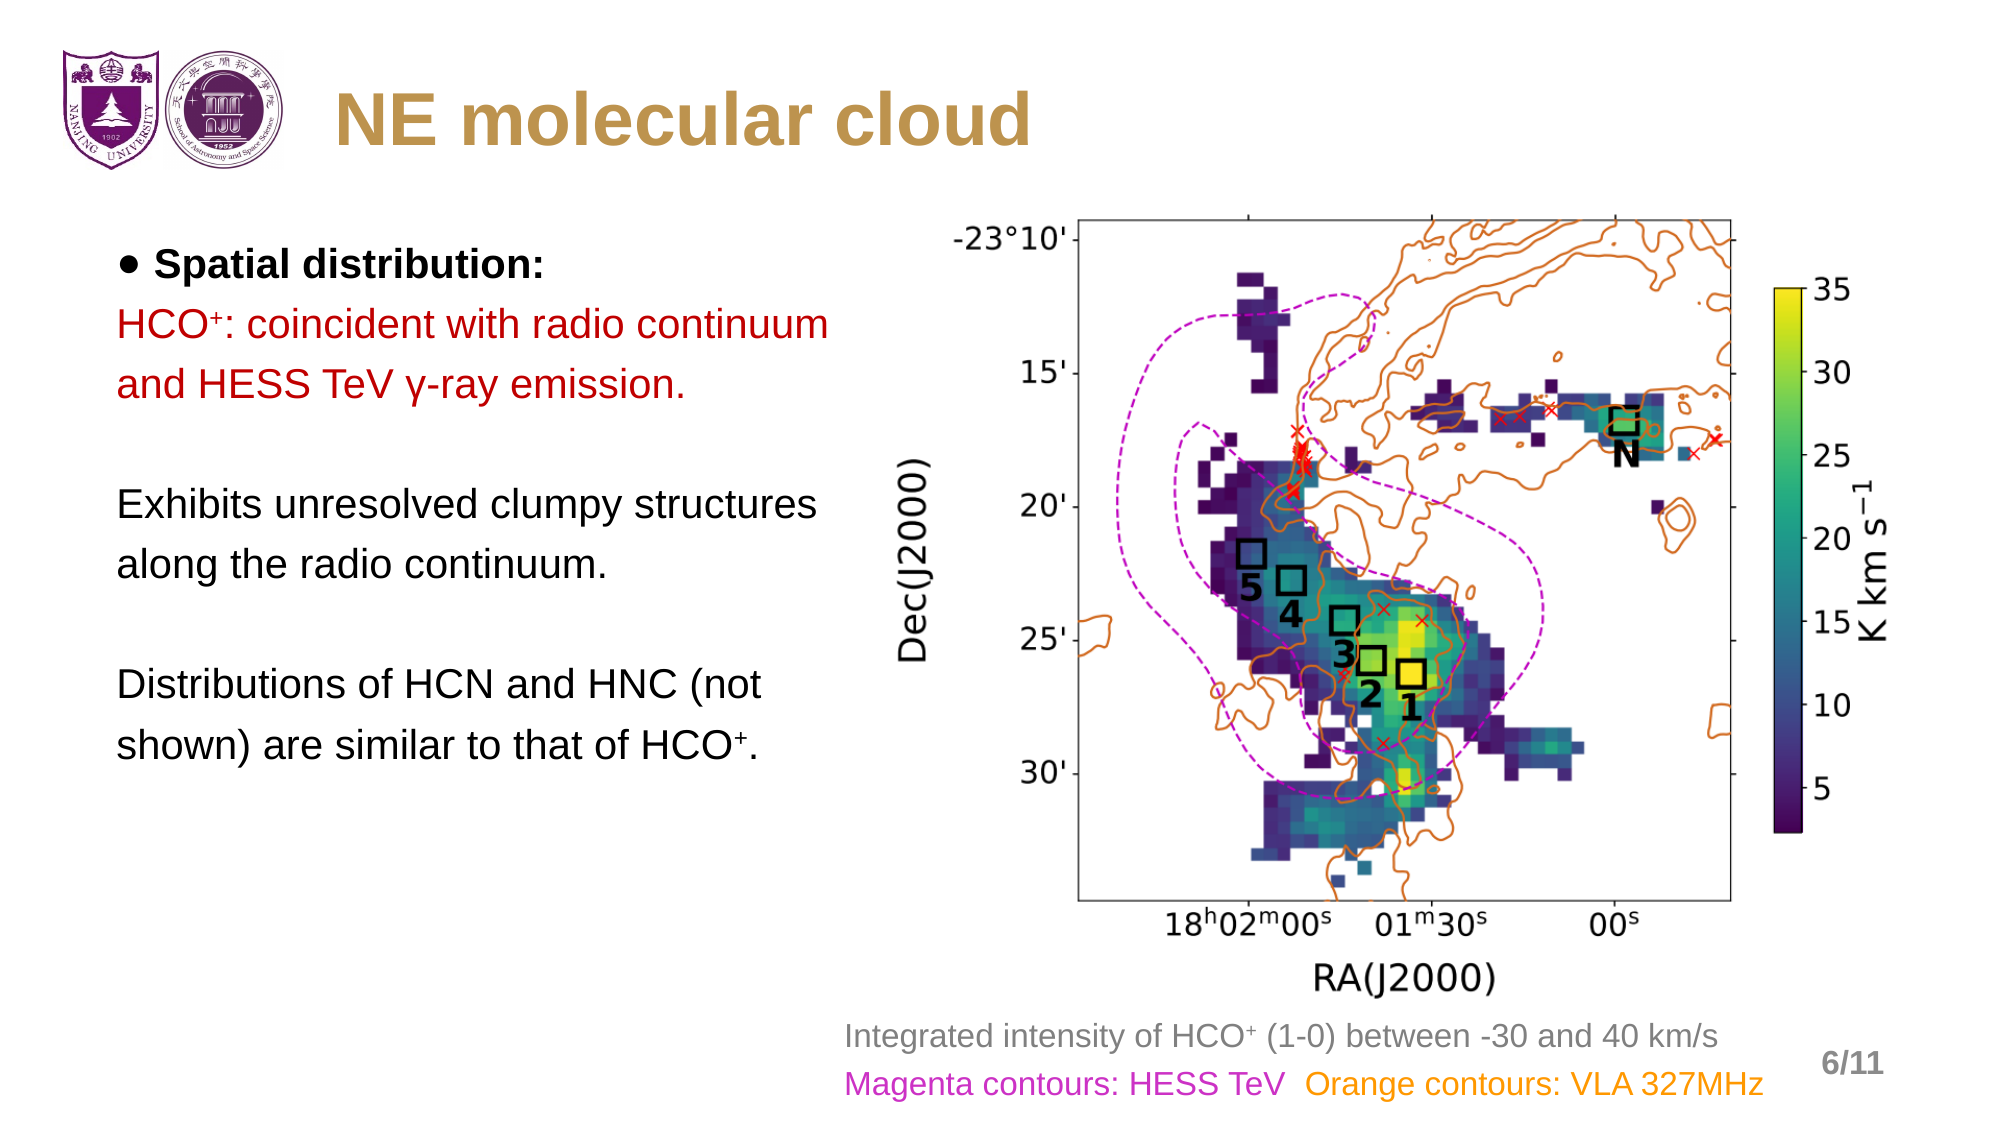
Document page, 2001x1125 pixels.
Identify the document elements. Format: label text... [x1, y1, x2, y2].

title NE molecular cloud [319, 57, 1900, 174]
text_box Integrated intensity of HCO+ (1-0) between -30 and 40 km/s Magenta contours: HESS TeV Orange contours: VLA 327MHz [827, 1006, 1797, 1112]
picture [163, 50, 284, 170]
picture [63, 50, 159, 170]
list Spatial distribution: HCO+: coincident with radio continuum and HESS TeV γ-ray emission. Exhibits unresolved clumpy structures along the radio continuum. Distributions of HCN and HNC (not shown) are similar to that of HCO+. [99, 226, 870, 1026]
picture [889, 211, 1900, 1007]
